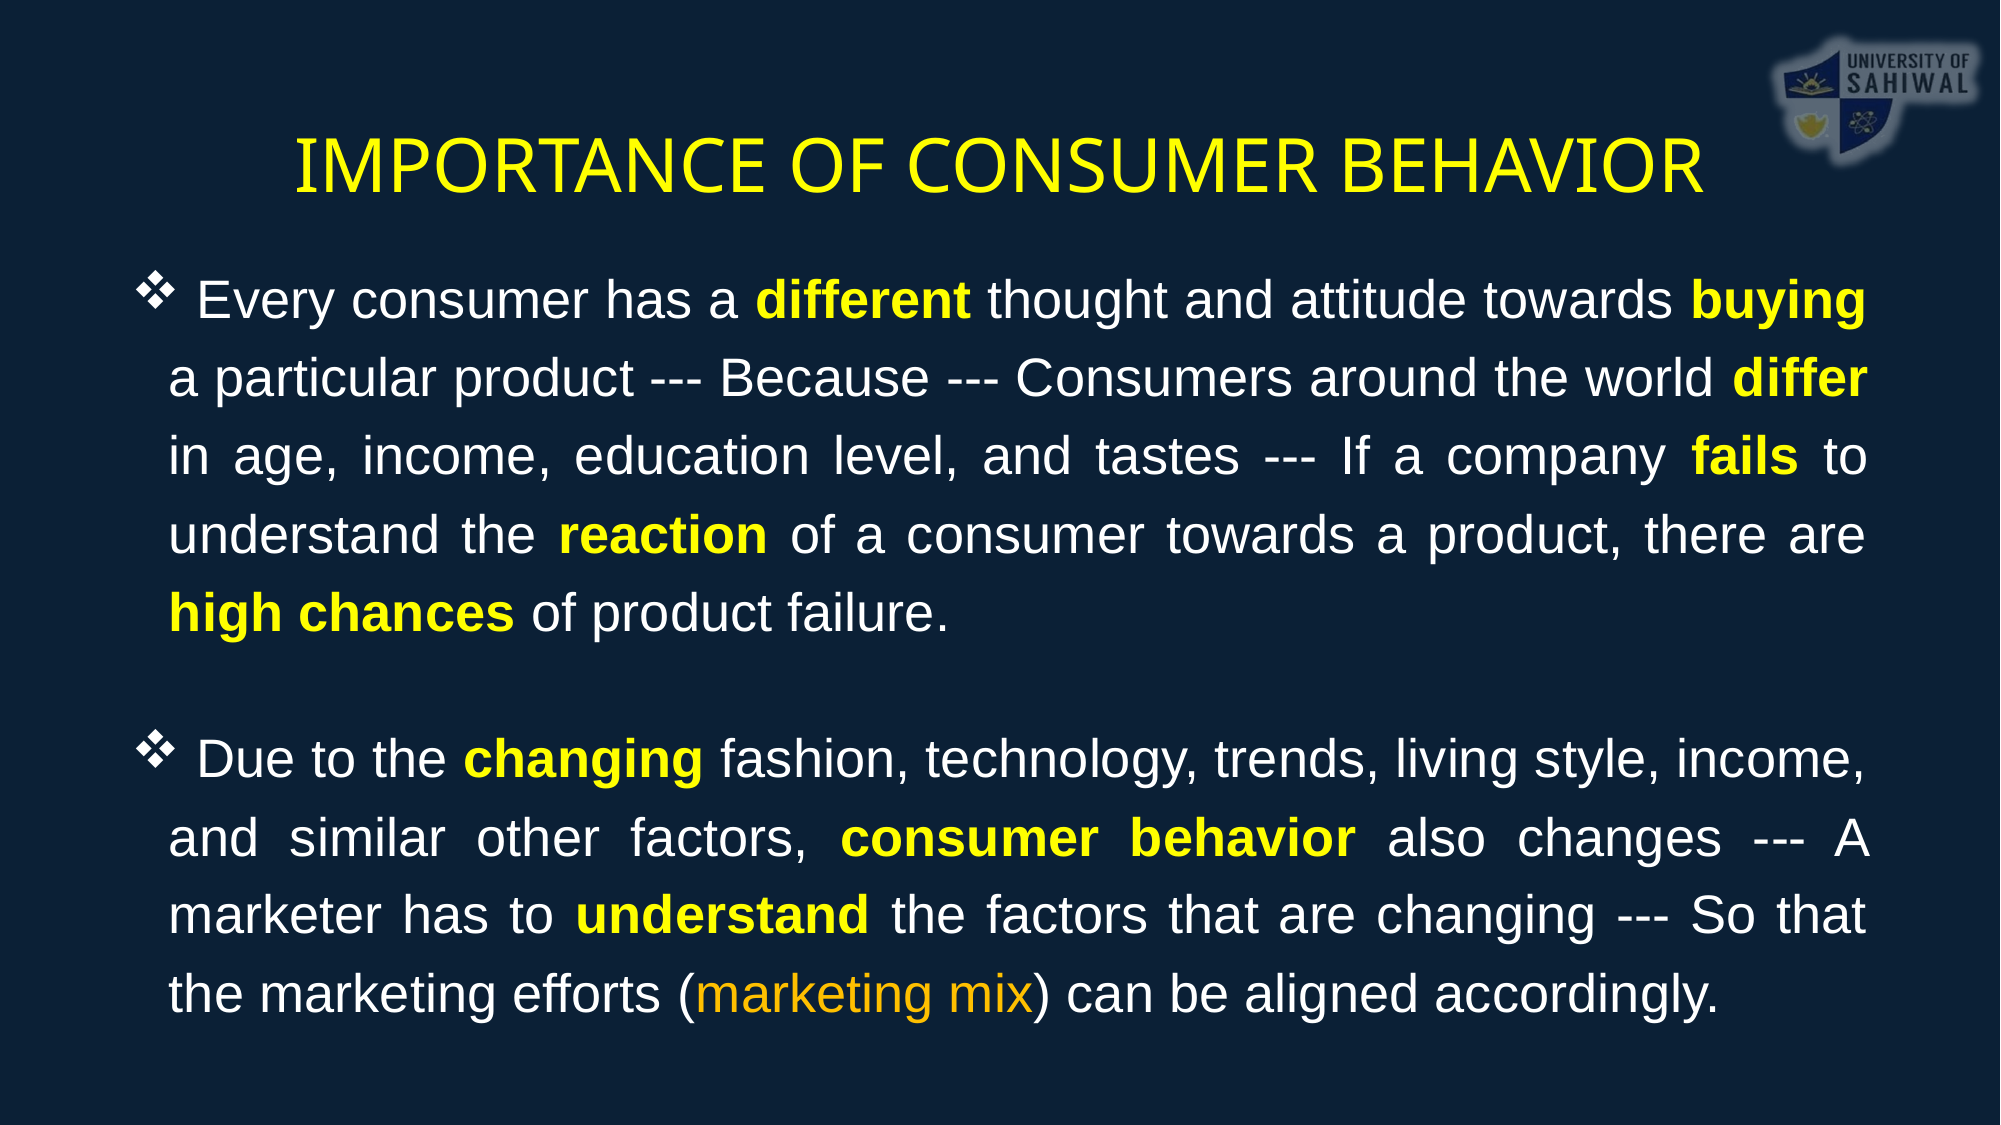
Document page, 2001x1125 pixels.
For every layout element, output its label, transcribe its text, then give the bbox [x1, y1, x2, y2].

picture [1747, 0, 2000, 208]
list IMPORTANCE OF CONSUMER BEHAVIOR Every consumer has a different thought and attitude towards buying a particular product --- Because --- Consumers around the world differ in age, income, education level, and tastes --- If a company fails to understand the reaction of a consumer towards a product, there are high chances of product failure. Due to the changing fashion, technology, trends, living style, income, and similar other factors, consumer behavior also changes --- A marketer has to understand the factors that are changing --- So that the marketing efforts (marketing mix) can be aligned accordingly. [116, 58, 1884, 1067]
